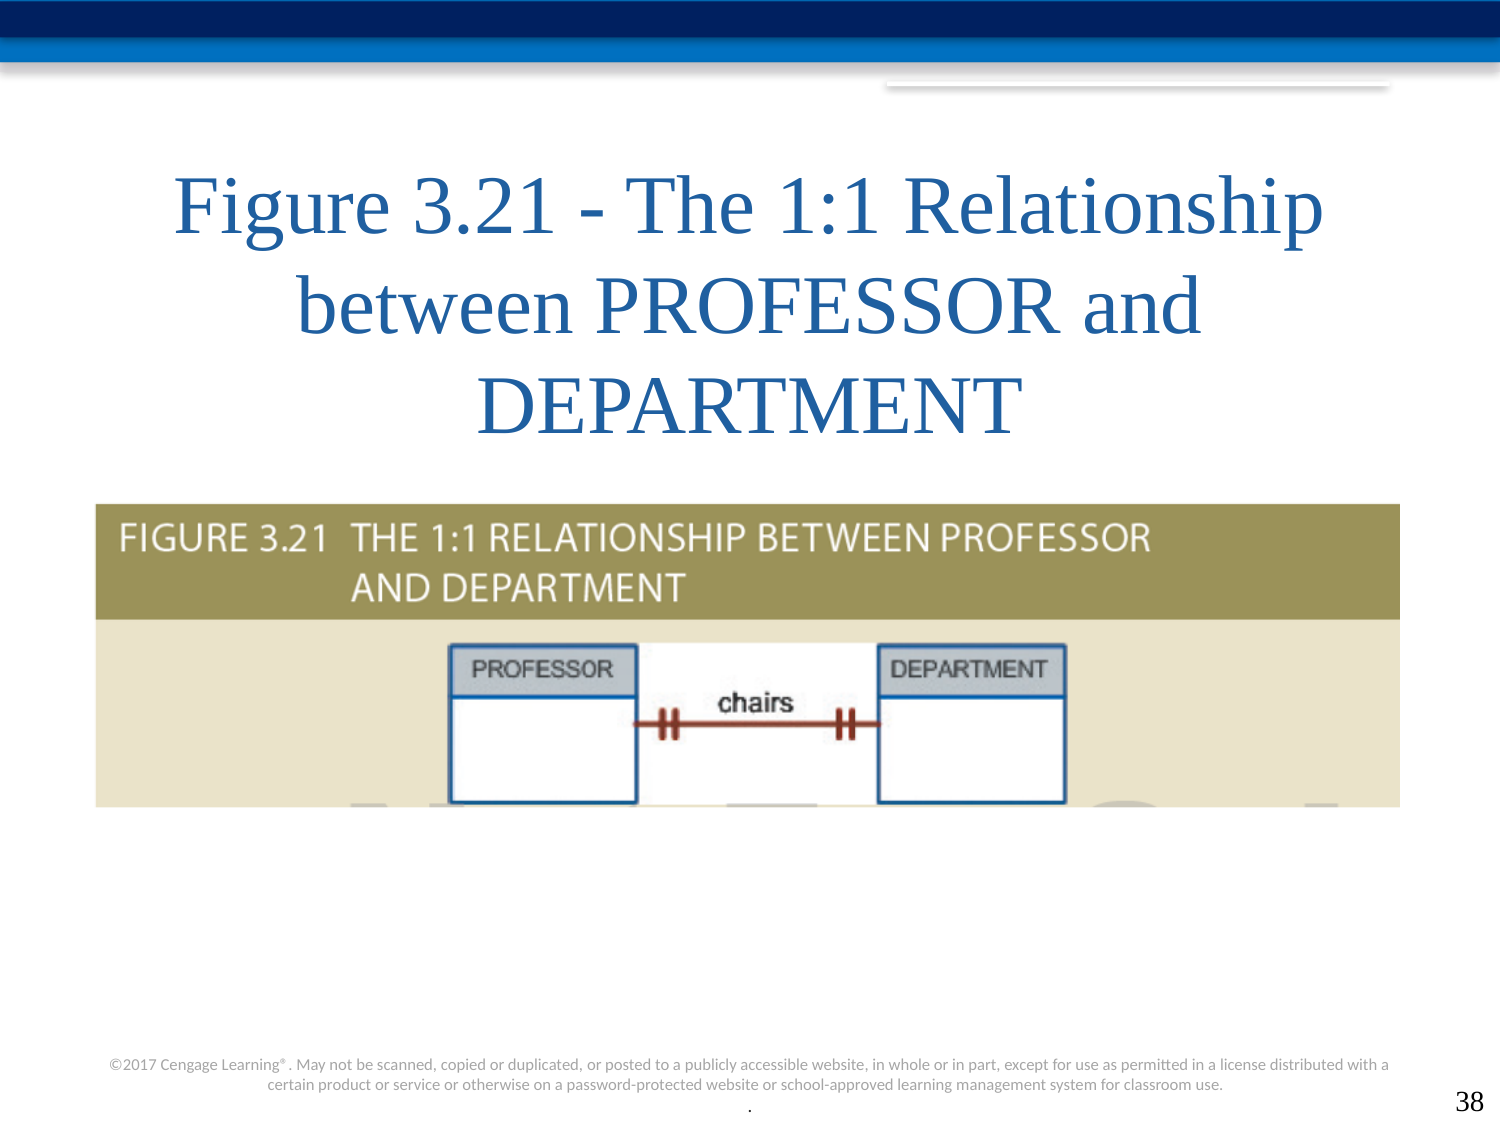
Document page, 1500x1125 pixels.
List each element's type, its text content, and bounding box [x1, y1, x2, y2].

title Figure 3.21 - The 1:1 Relationship between PROFESSOR and DEPARTMENT [75, 212, 1425, 388]
picture [87, 499, 1401, 814]
slide_number 38 [1425, 1074, 1500, 1125]
